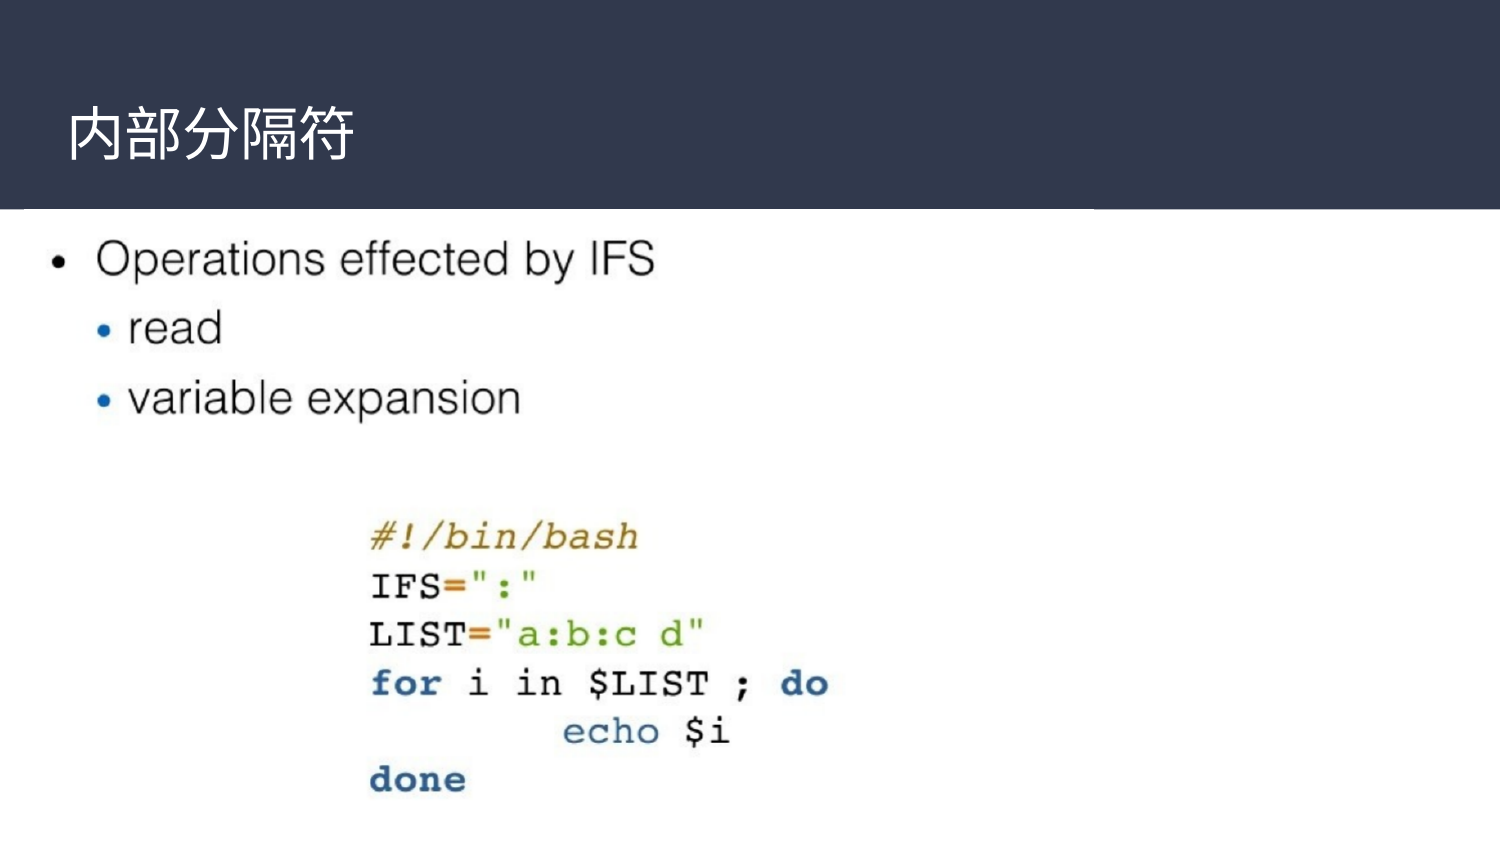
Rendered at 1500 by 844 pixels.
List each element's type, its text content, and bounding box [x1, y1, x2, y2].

title 内部分隔符 [51, 82, 1449, 185]
picture [24, 209, 1094, 819]
